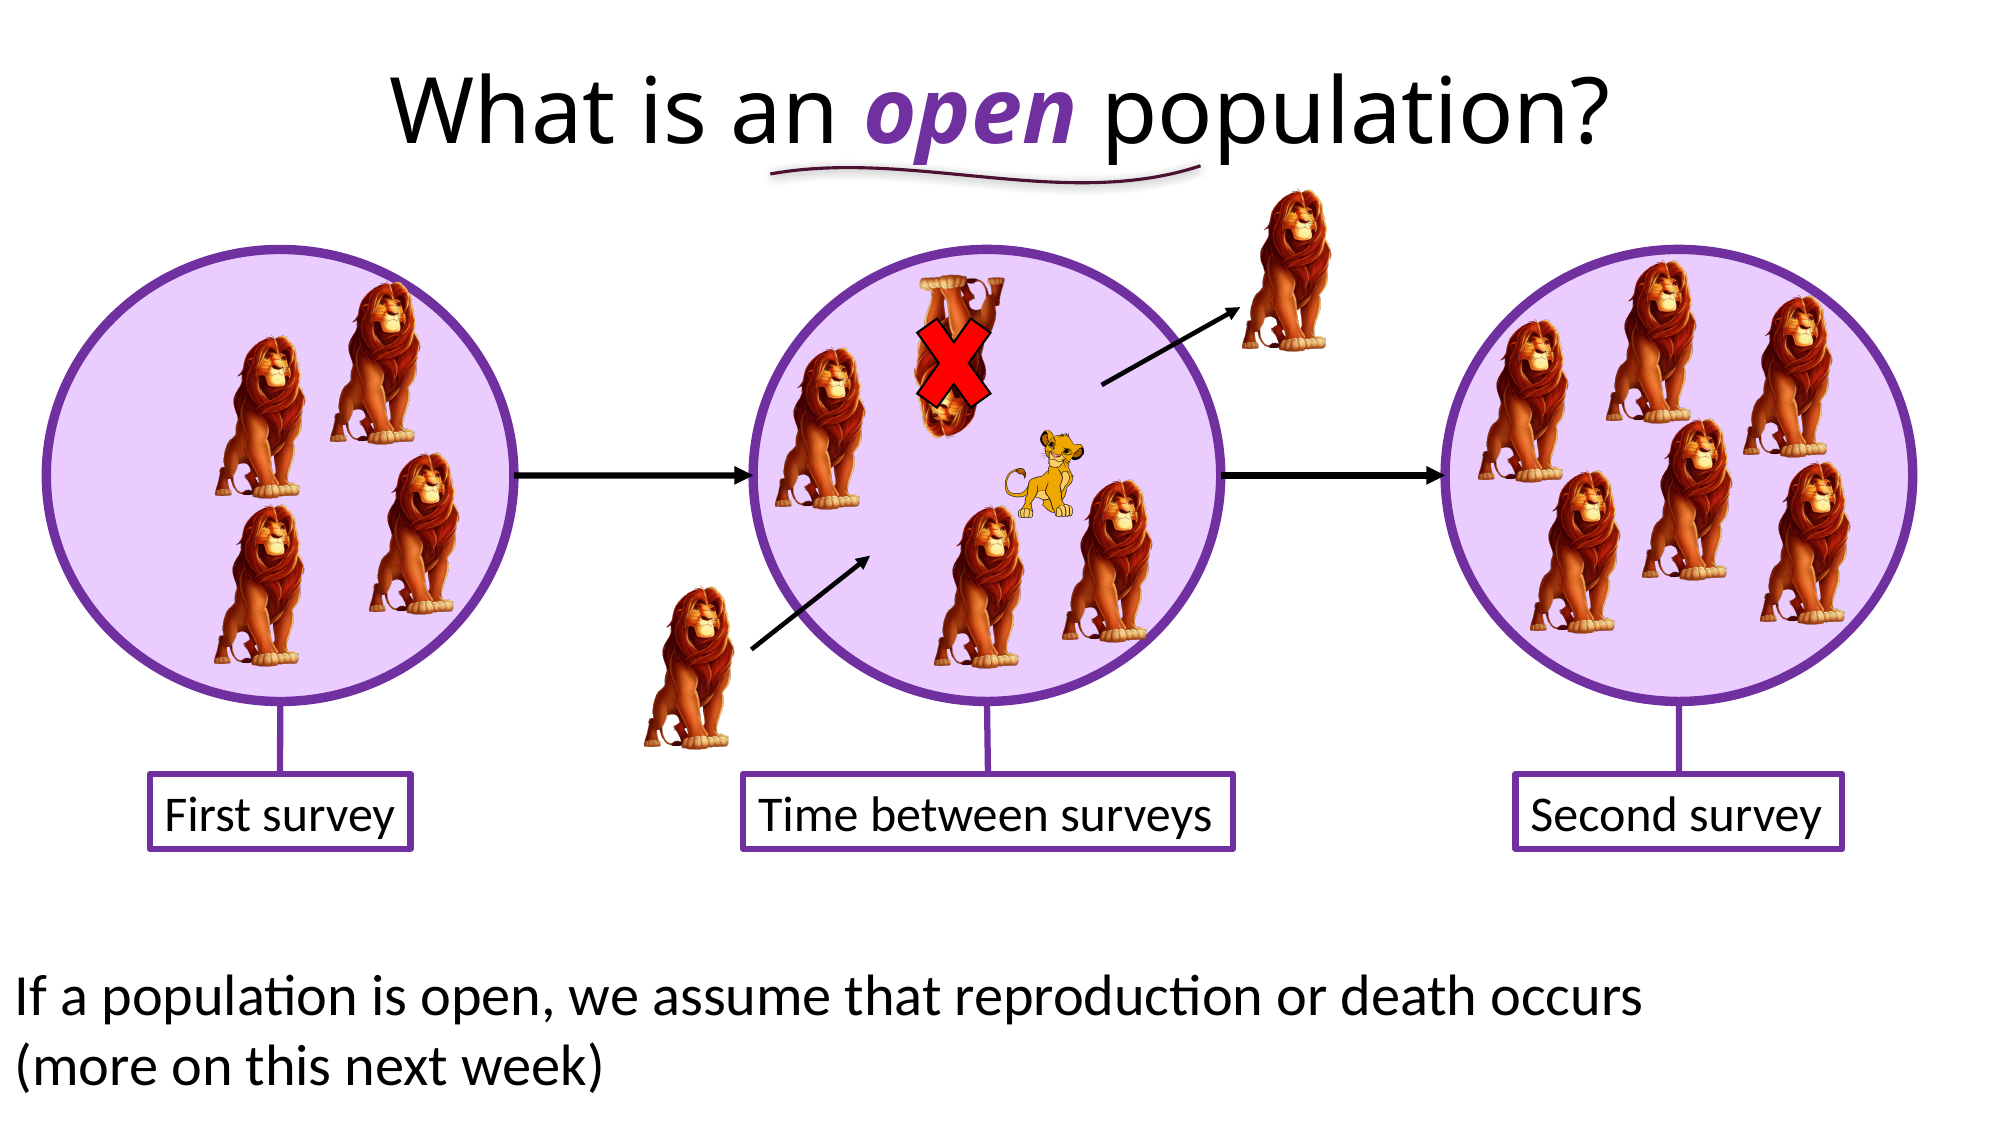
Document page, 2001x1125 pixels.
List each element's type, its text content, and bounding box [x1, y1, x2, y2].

picture [1476, 315, 1622, 636]
picture [642, 582, 736, 752]
text_box [770, 165, 1201, 183]
picture [1740, 291, 1852, 627]
picture [1240, 185, 1333, 354]
text_box [45, 248, 515, 703]
text_box Second survey [1515, 774, 1843, 849]
text_box If a population is open, we assume that reproduction or death occurs (more on this next week) [0, 949, 2000, 1105]
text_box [1101, 307, 1241, 385]
table_cell Φ7 [933, 163, 1195, 170]
picture [773, 343, 867, 512]
picture [367, 448, 461, 618]
picture [912, 272, 1154, 671]
text_box [752, 248, 1222, 703]
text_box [751, 555, 871, 650]
title What is an open population? [0, 5, 2000, 223]
text_box Time between surveys [743, 774, 1233, 849]
picture [212, 331, 307, 670]
table_cell Φ7 [774, 167, 1200, 192]
picture [328, 277, 422, 447]
picture [1604, 256, 1734, 583]
text_box First survey [149, 774, 411, 849]
table_cell Φ7 [784, 164, 901, 171]
text_box [1444, 248, 1914, 703]
